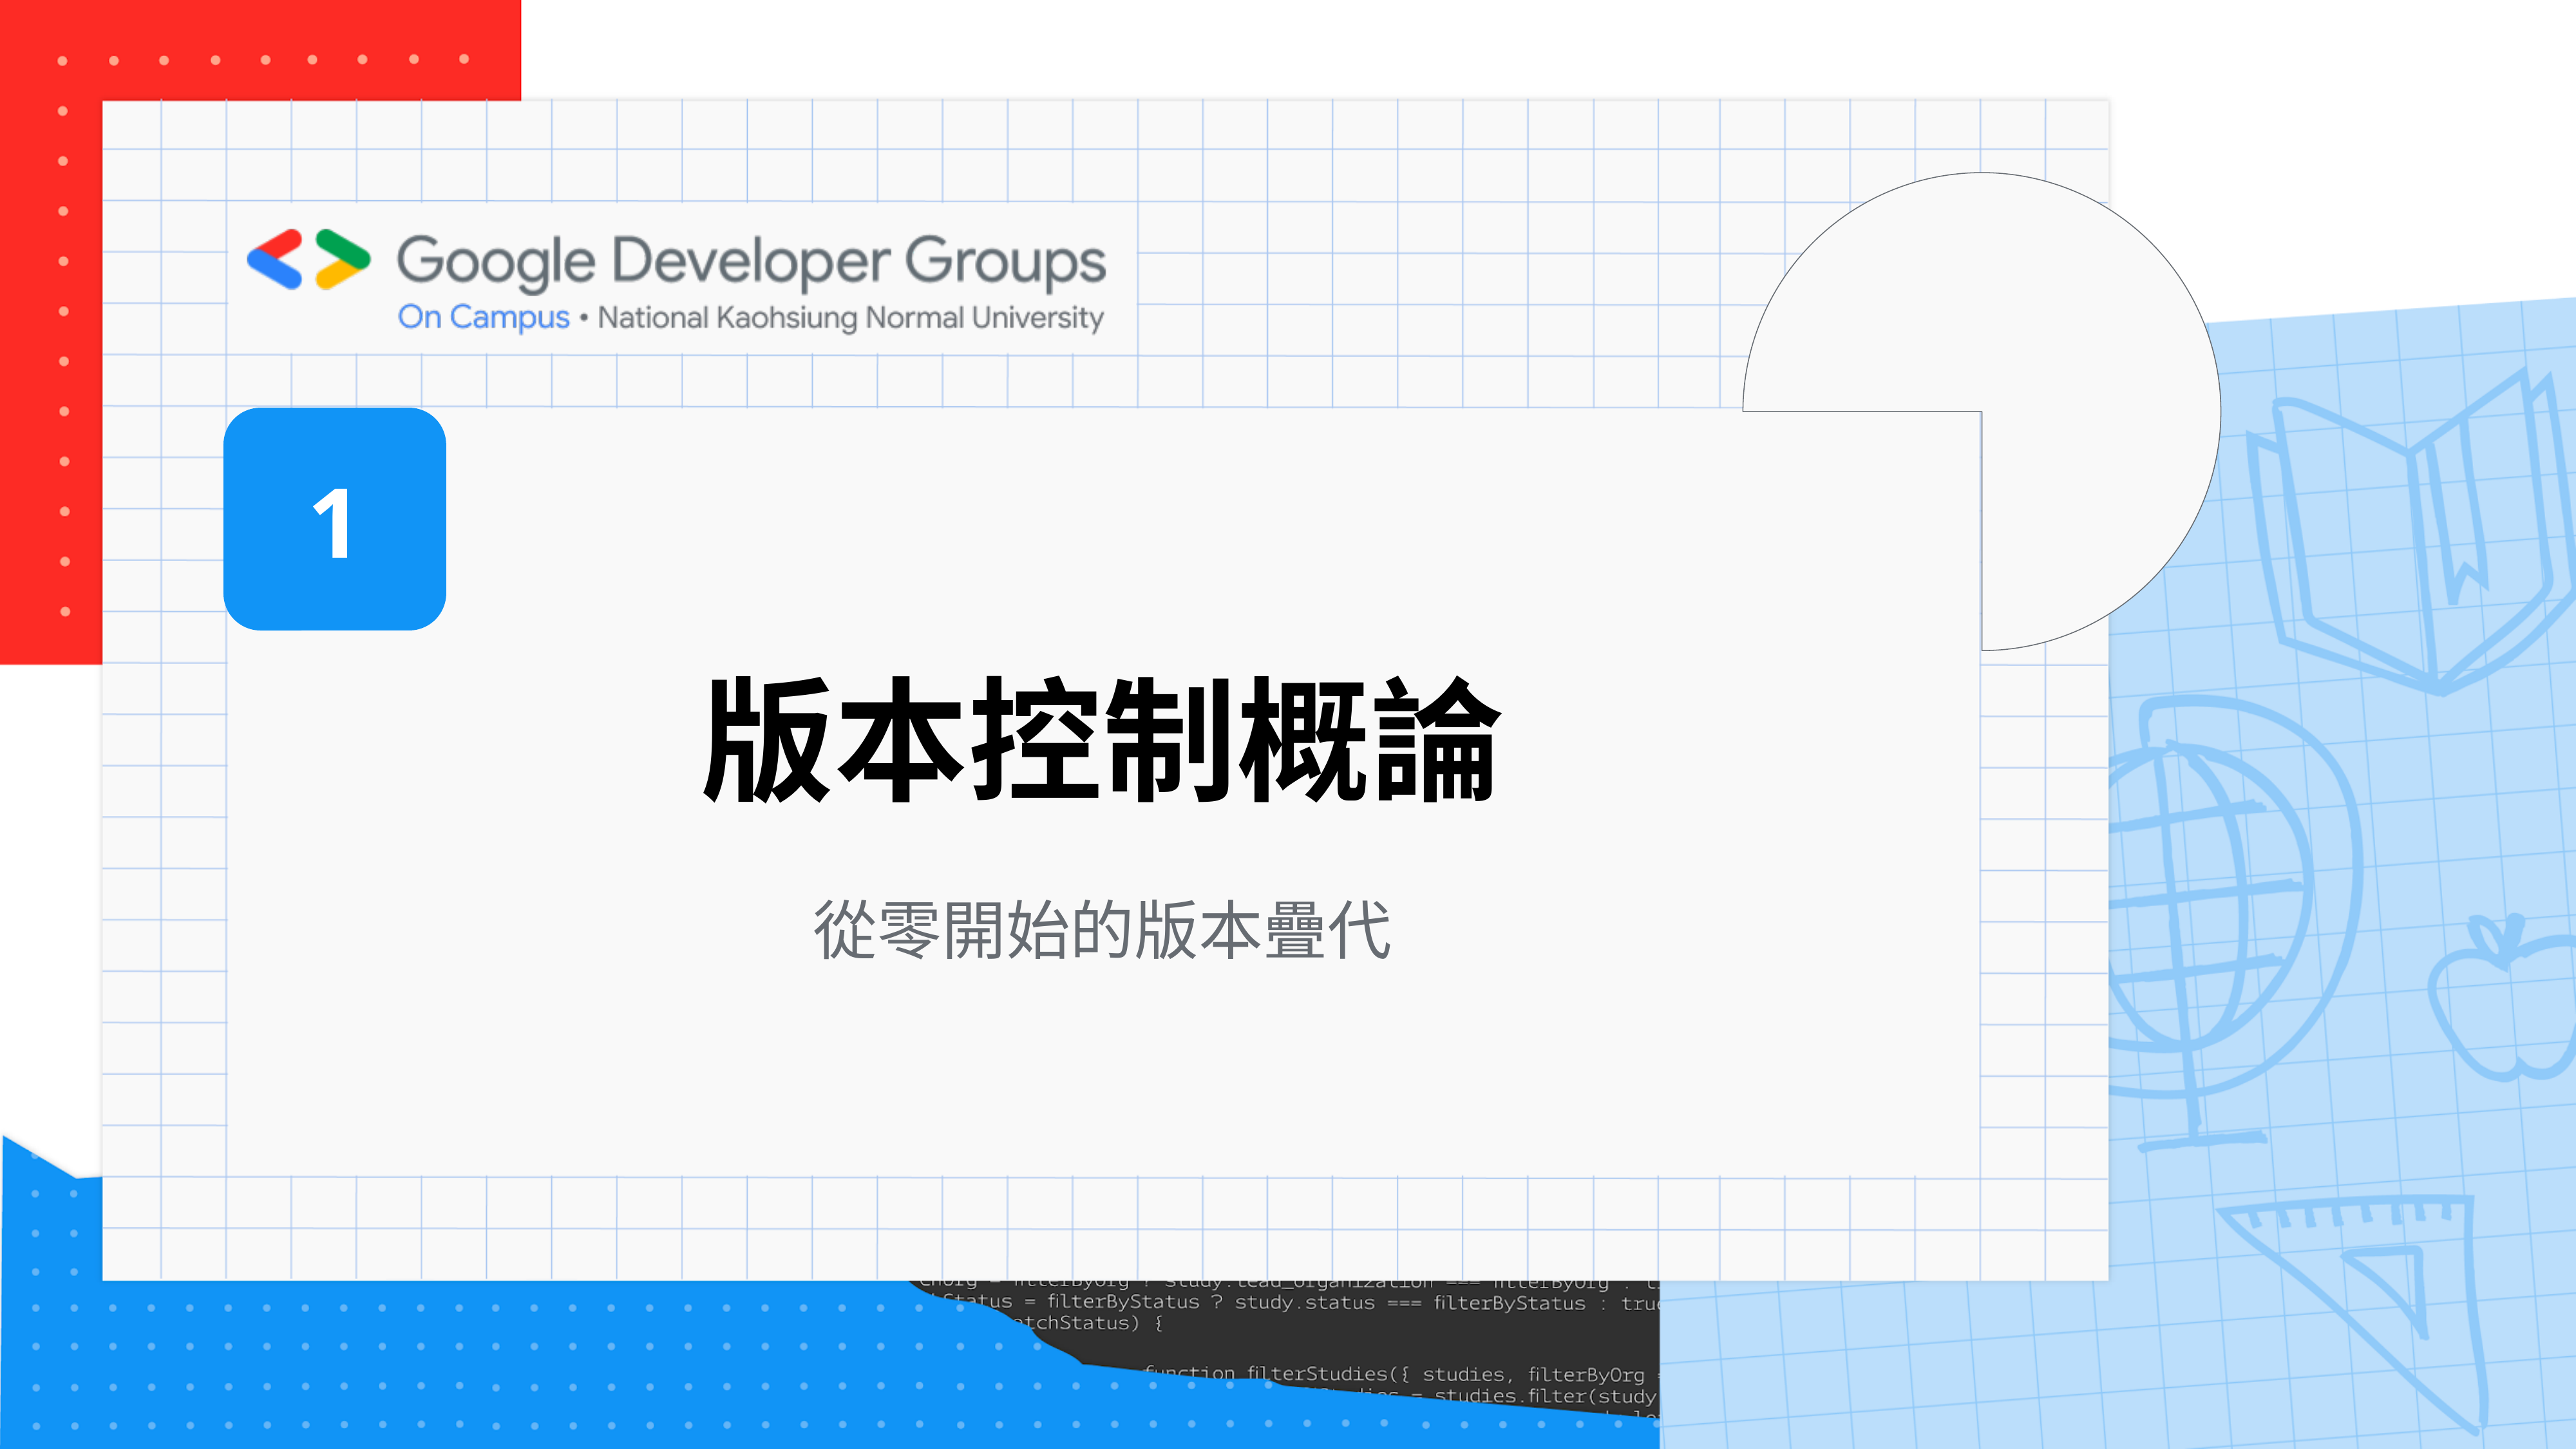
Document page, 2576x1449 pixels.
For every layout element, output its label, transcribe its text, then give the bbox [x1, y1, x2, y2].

picture [0, 0, 2576, 1449]
text_box [1743, 173, 2221, 651]
text_box 1 [223, 408, 446, 631]
title 版本控制概論 [223, 630, 1982, 924]
text_box 從零開始的版本疊代 [608, 880, 1598, 994]
